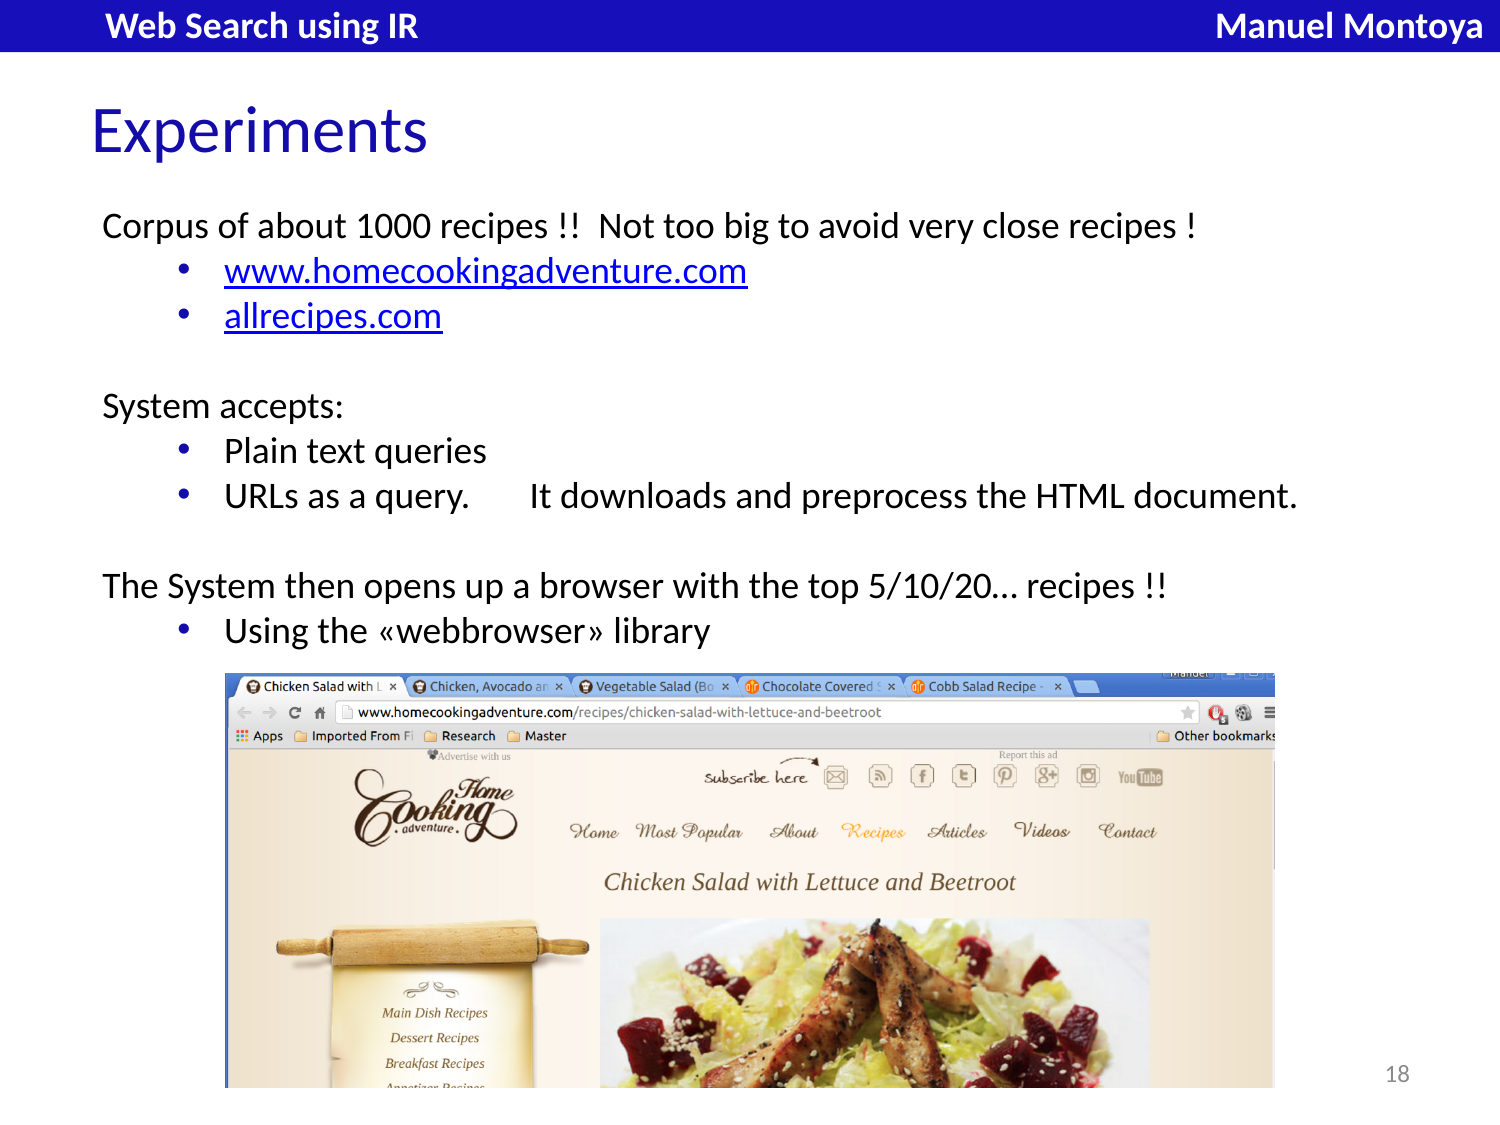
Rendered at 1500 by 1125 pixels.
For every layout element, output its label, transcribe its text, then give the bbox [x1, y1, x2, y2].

text_box Corpus of about 1000 recipes !! Not too big to avoid very close recipes ! www.homecookingadventure.com allrecipes.com System accepts: Plain text queries URLs as a query. It downloads and preprocess the HTML document. The System then opens up a browser with the top 5/10/20… recipes !! Using the «webbrowser» library [87, 193, 1425, 884]
text_box Experiments [76, 78, 713, 173]
picture [224, 673, 1276, 1088]
slide_number 18 [1074, 1042, 1425, 1103]
title Web Search using IR Manuel Montoya [0, 0, 1500, 53]
